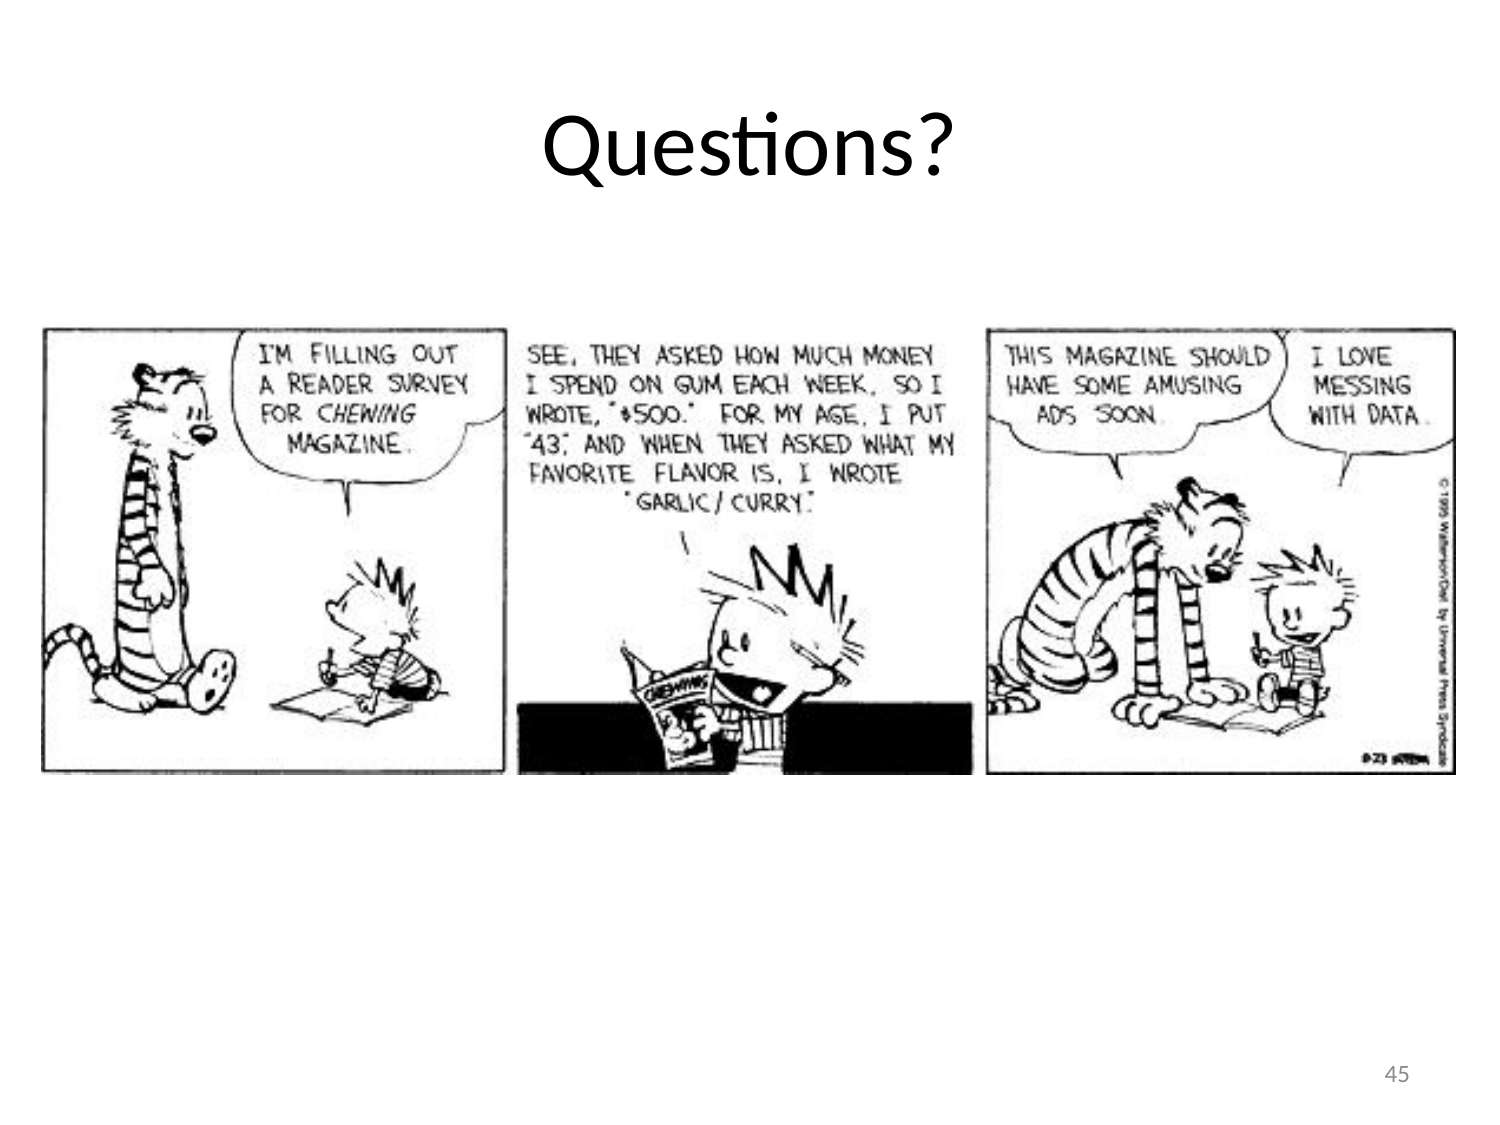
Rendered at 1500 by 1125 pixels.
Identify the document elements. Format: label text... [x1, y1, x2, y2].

picture [41, 324, 1456, 776]
title Questions? [75, 45, 1425, 233]
slide_number 45 [1074, 1042, 1425, 1103]
